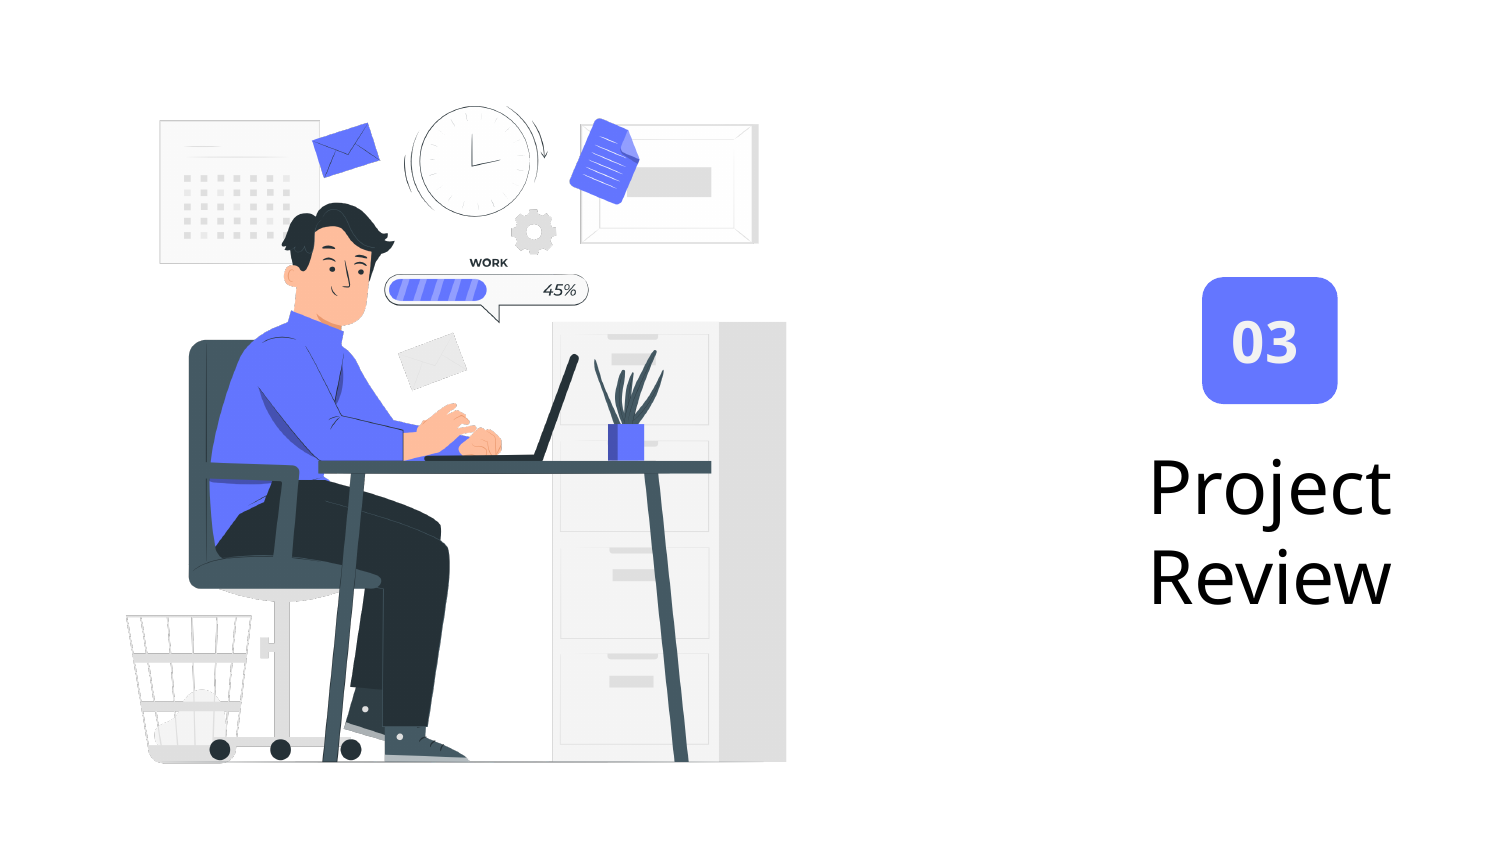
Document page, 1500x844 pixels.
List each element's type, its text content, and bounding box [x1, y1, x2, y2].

text_box 03 [1217, 297, 1347, 383]
picture [93, 56, 829, 793]
title Project Review [1050, 424, 1490, 519]
text_box [1200, 275, 1340, 407]
